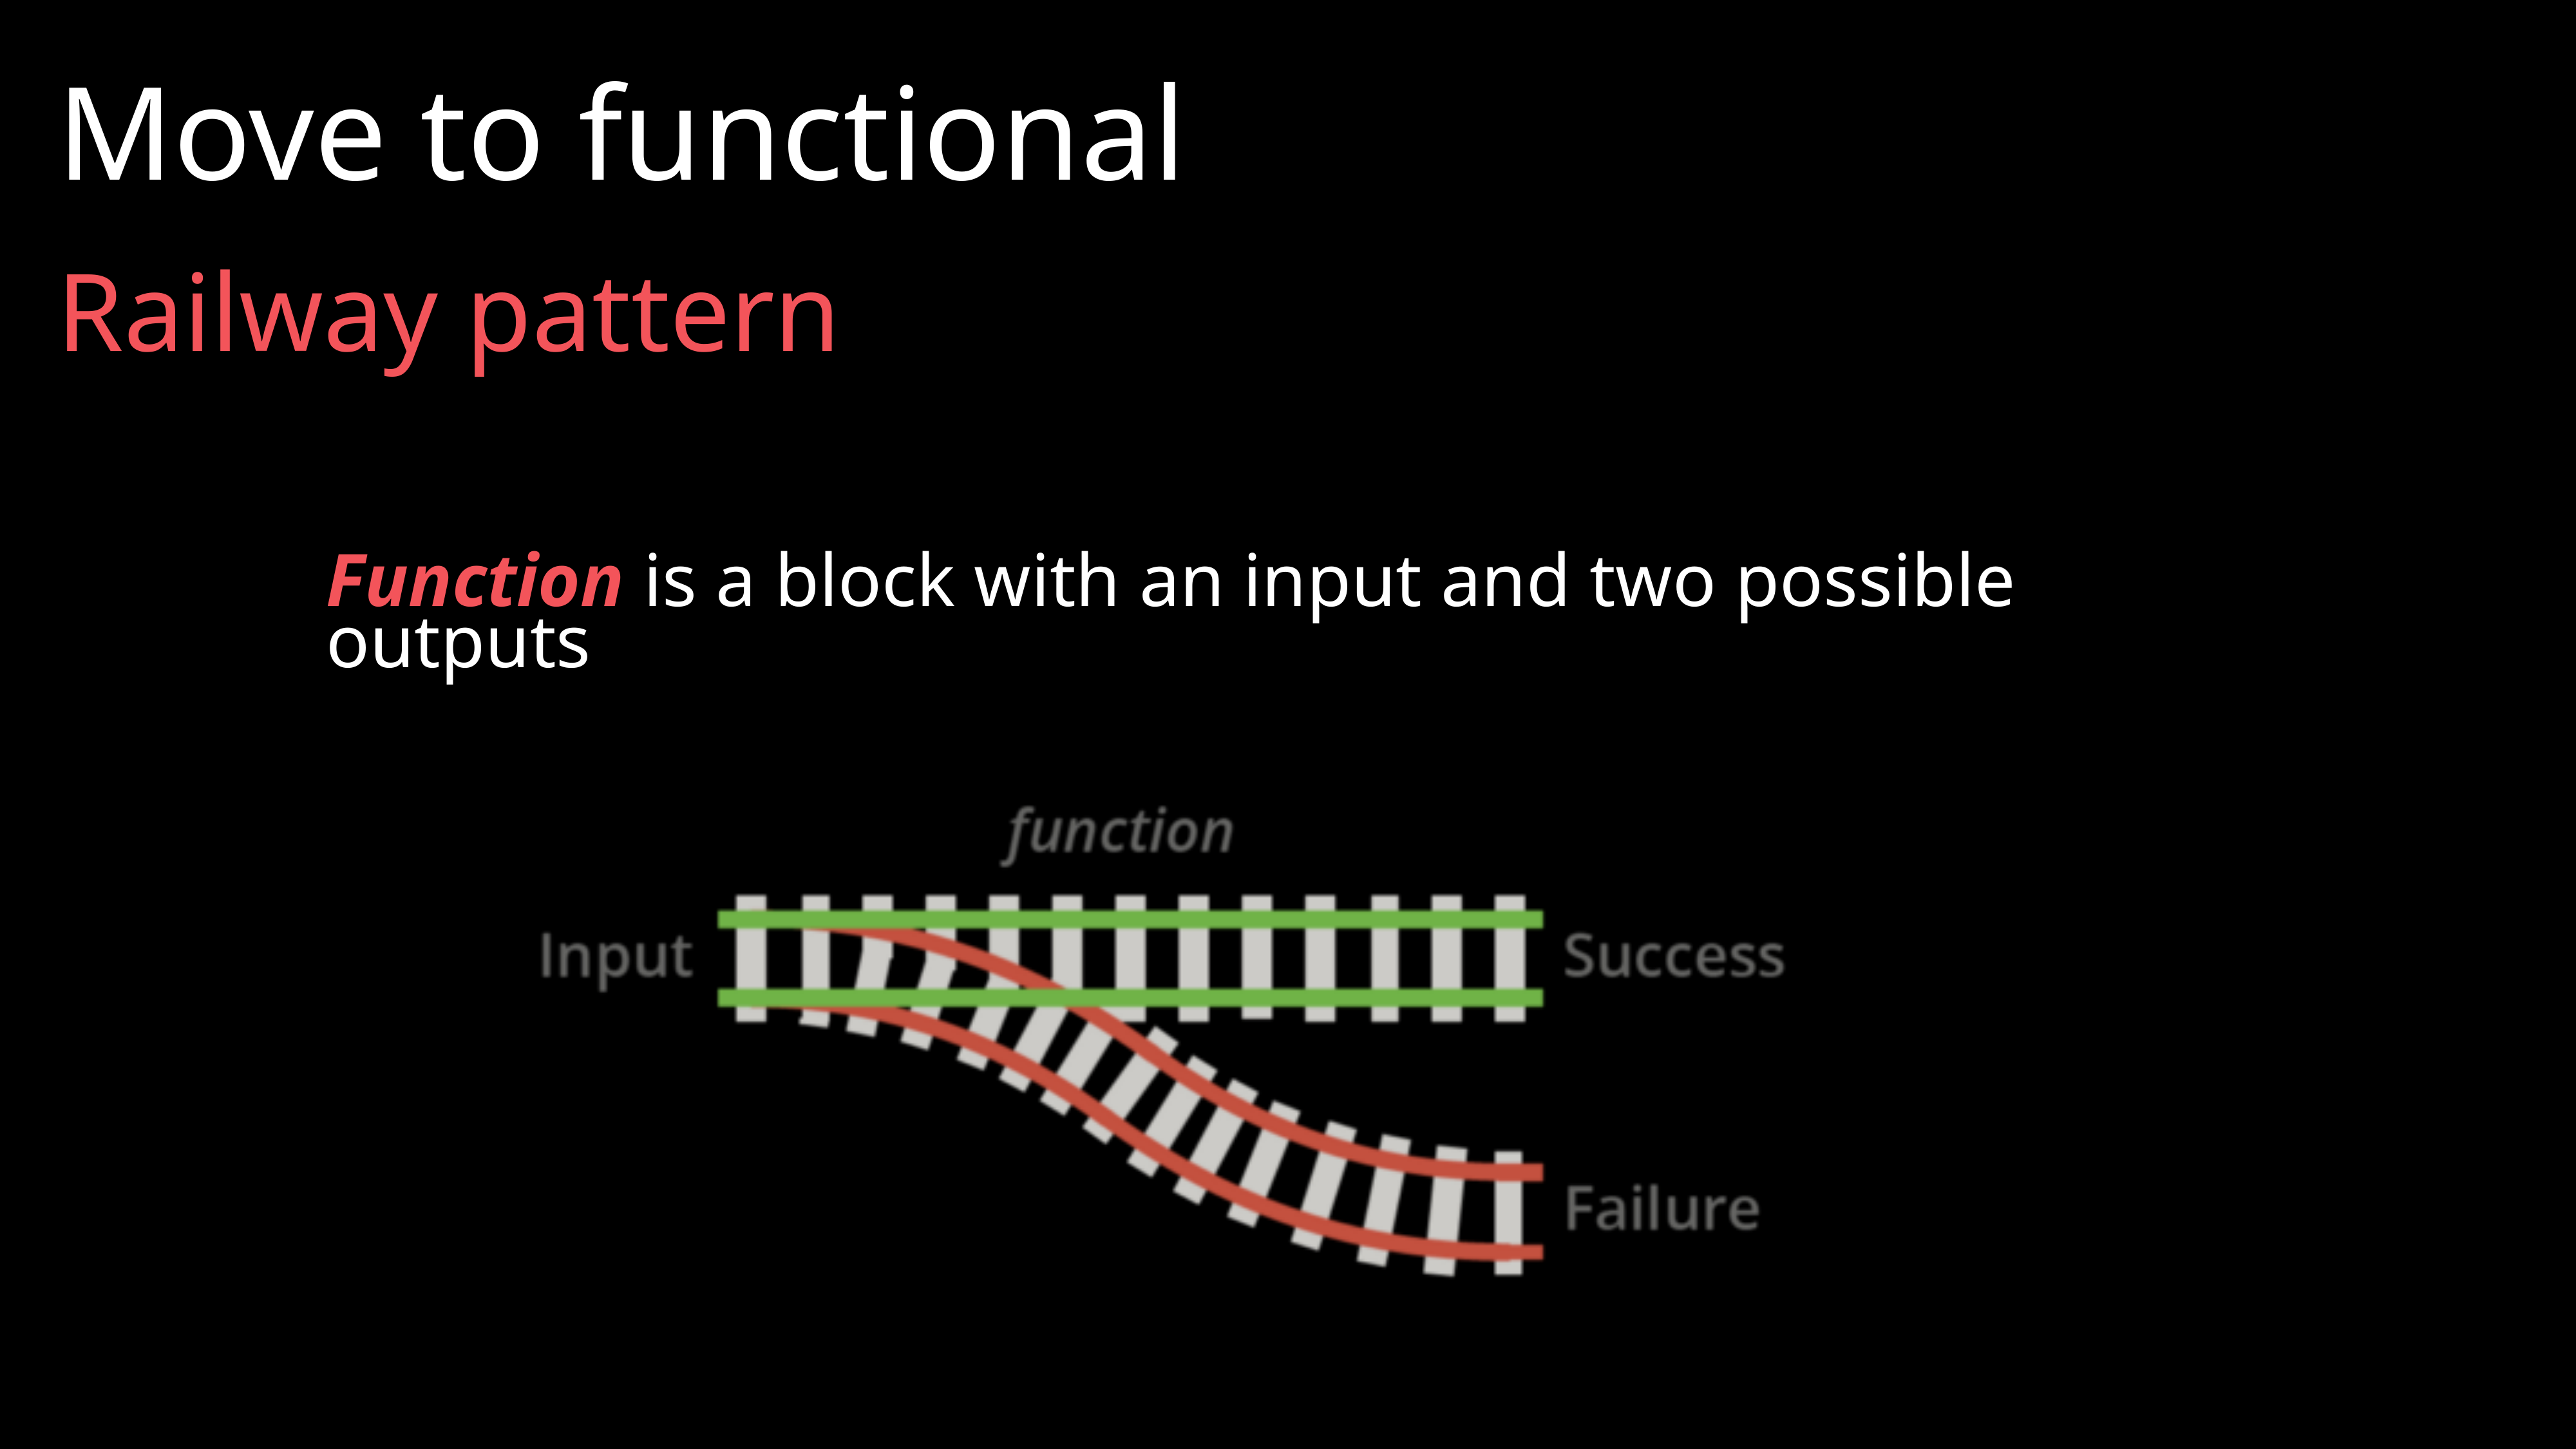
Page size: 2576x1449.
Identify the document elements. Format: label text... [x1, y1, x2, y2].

picture [510, 804, 1911, 1325]
list Railway pattern [47, 263, 2537, 355]
title Move to functional [47, 76, 2537, 227]
text_box Function is a block with an input and two possible outputs [316, 553, 2208, 645]
